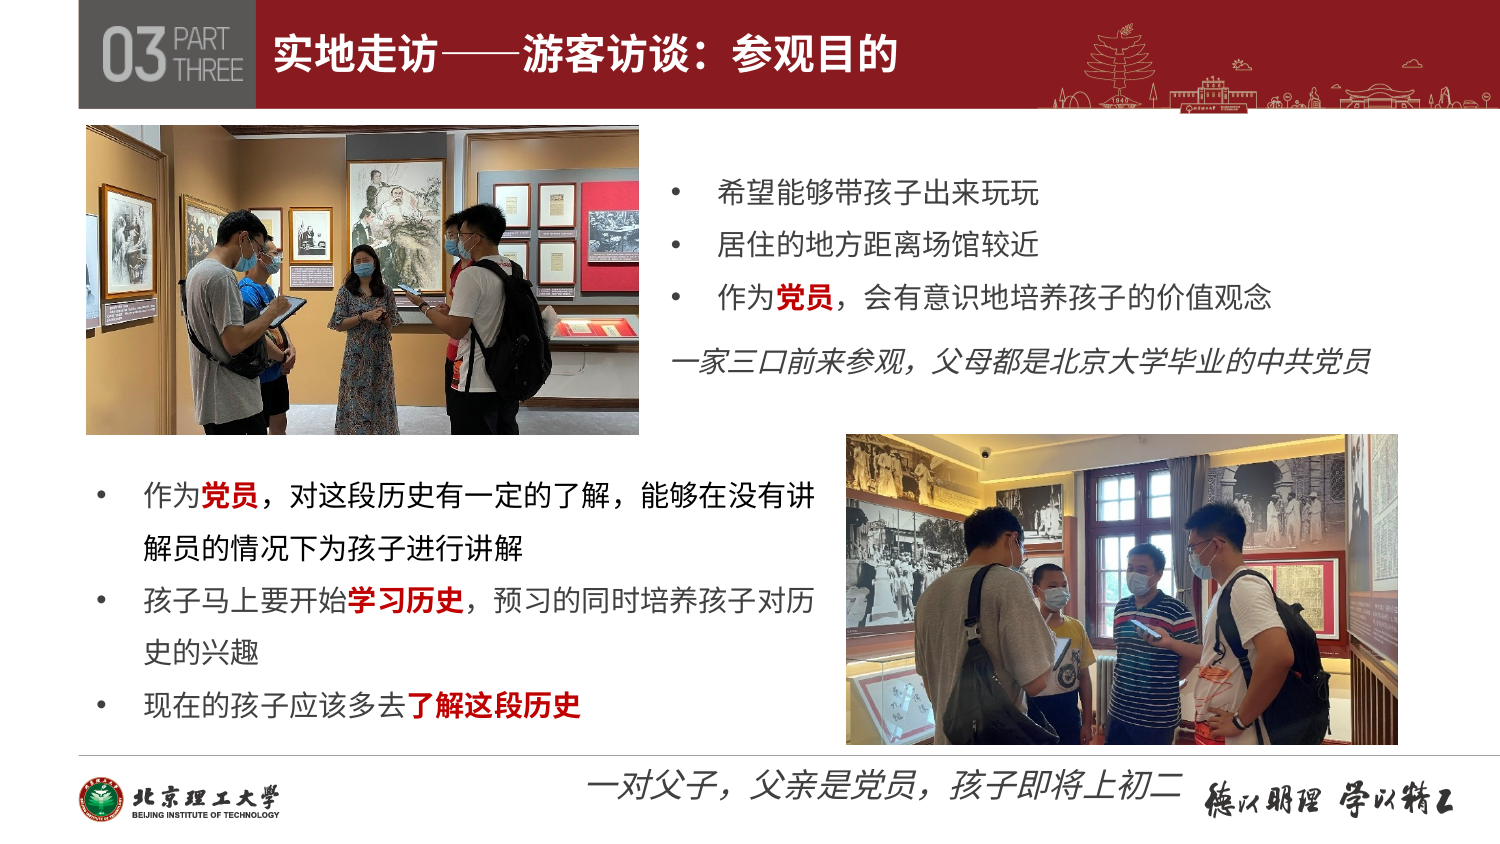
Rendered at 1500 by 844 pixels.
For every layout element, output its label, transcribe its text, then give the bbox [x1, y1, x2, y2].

text_box 作为党员，对这段历史有一定的了解，能够在没有讲解员的情况下为孩子进行讲解 孩子马上要开始学习历史，预习的同时培养孩子对历史的兴趣 现在的孩子应该多去了解这段历史 [79, 451, 839, 732]
picture [0, 0, 1500, 844]
text_box 一家三口前来参观，父母都是北京大学毕业的中共党员 [644, 334, 1415, 388]
text_box 希望能够带孩子出来玩玩 居住的地方距离场馆较近 作为党员，会有意识地培养孩子的价值观念 [654, 147, 1437, 324]
text_box 一对父子，父亲是党员，孩子即将上初二 [441, 755, 1324, 814]
text_box 实地走访——游客访谈：参观目的 [257, 20, 1436, 85]
